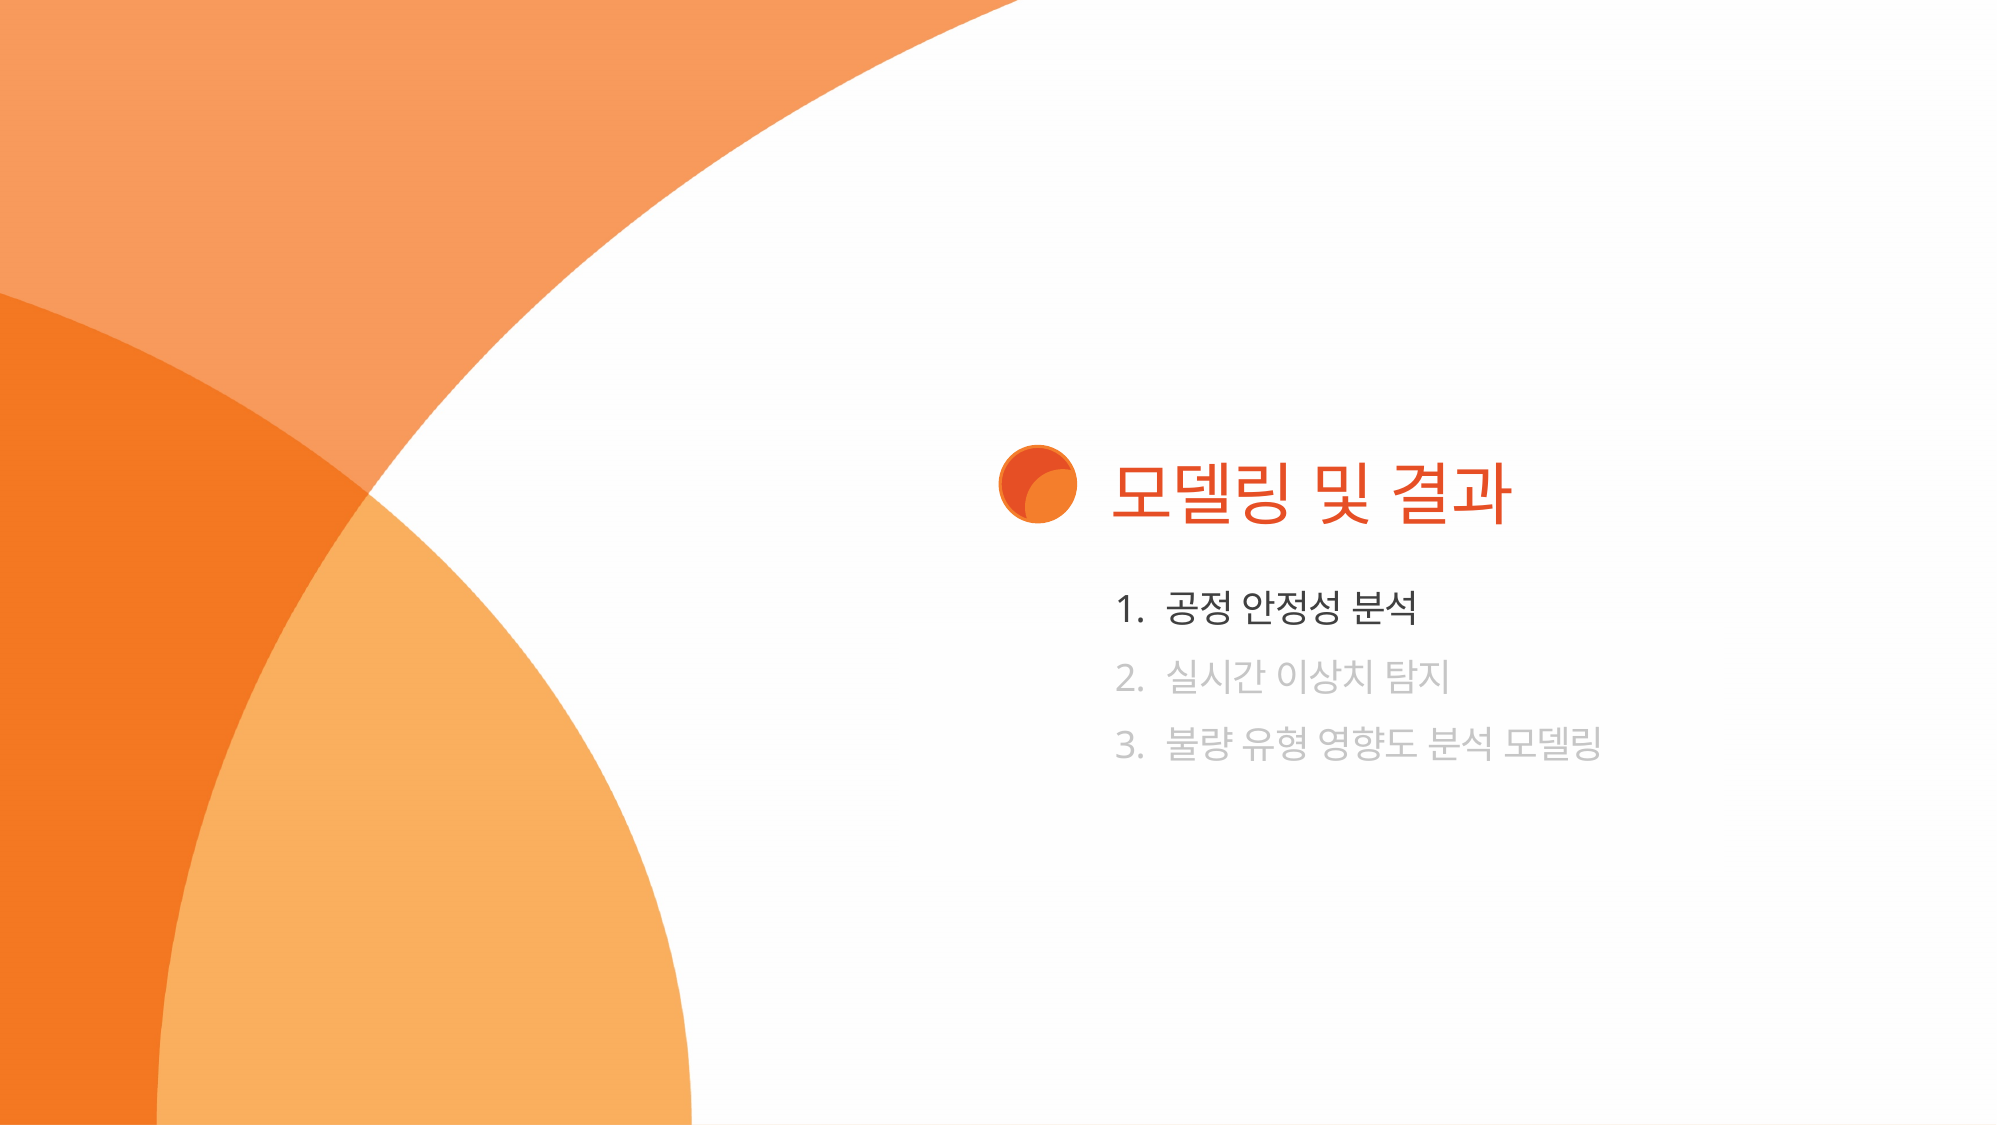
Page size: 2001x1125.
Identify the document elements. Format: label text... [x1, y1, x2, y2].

picture [0, 0, 1997, 1125]
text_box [999, 419, 1514, 535]
text_box [897, 625, 1726, 876]
text_box 공정 안정성 분석 실시간 이상치 탐지 불량 유형 영향도 분석 모델링 [1114, 562, 1605, 625]
